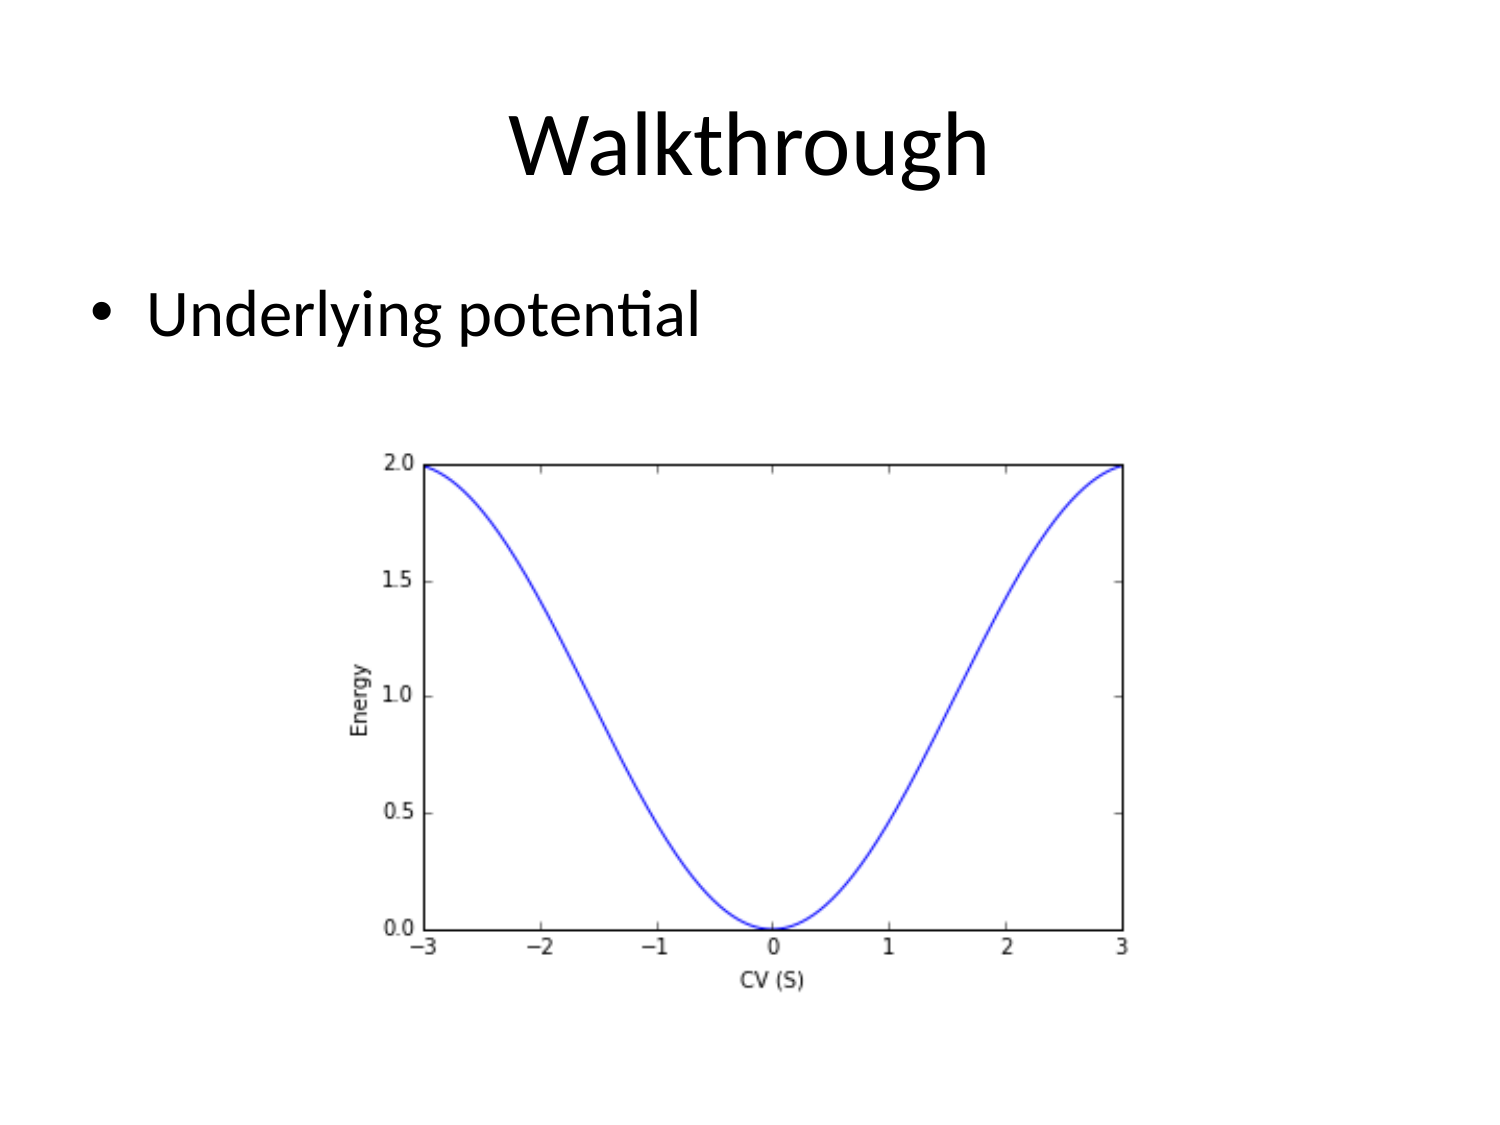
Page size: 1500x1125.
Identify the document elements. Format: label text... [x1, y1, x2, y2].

title Walkthrough [75, 45, 1425, 233]
list Underlying potential [75, 262, 1425, 1005]
picture [310, 404, 1212, 1006]
